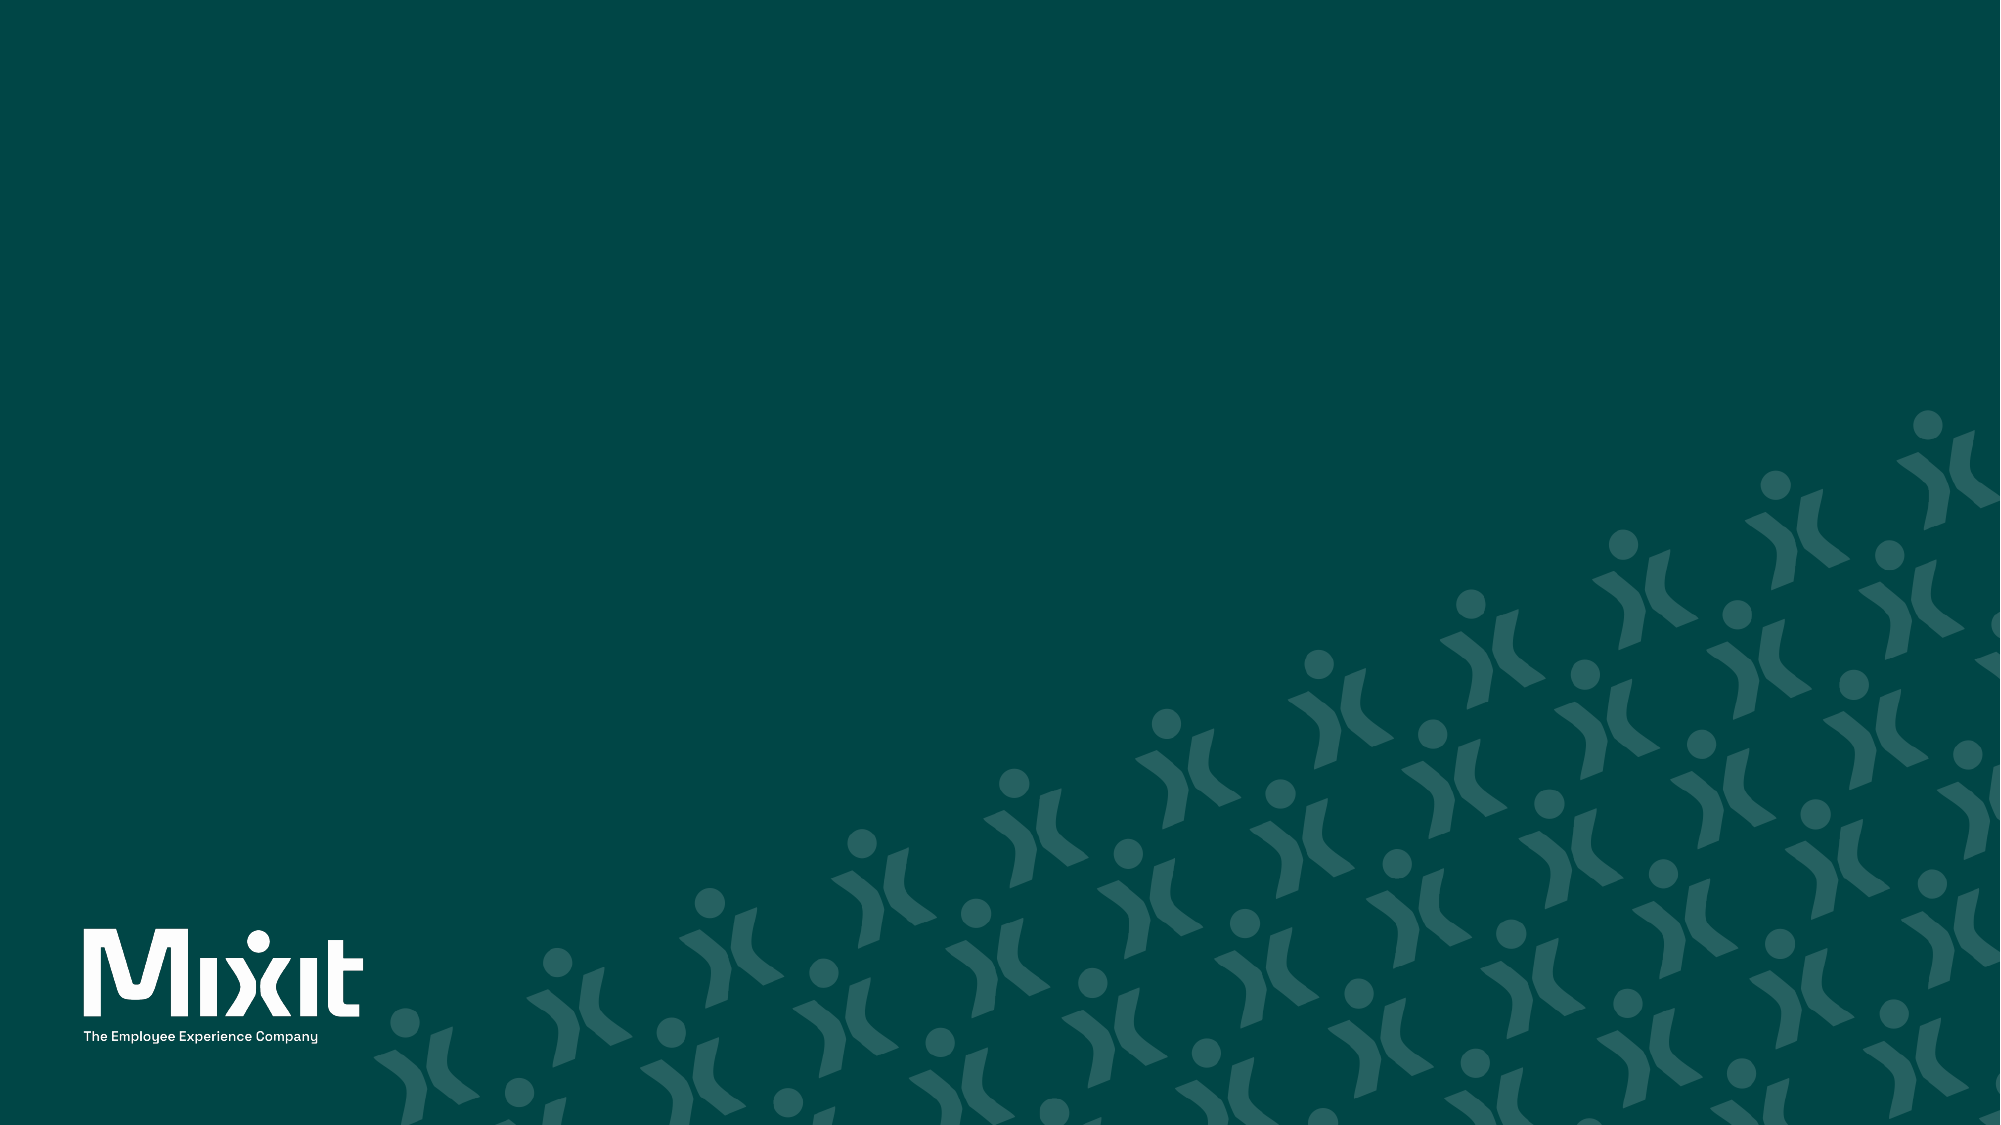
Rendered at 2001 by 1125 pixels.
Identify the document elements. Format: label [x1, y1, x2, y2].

picture [16, 350, 2000, 1125]
